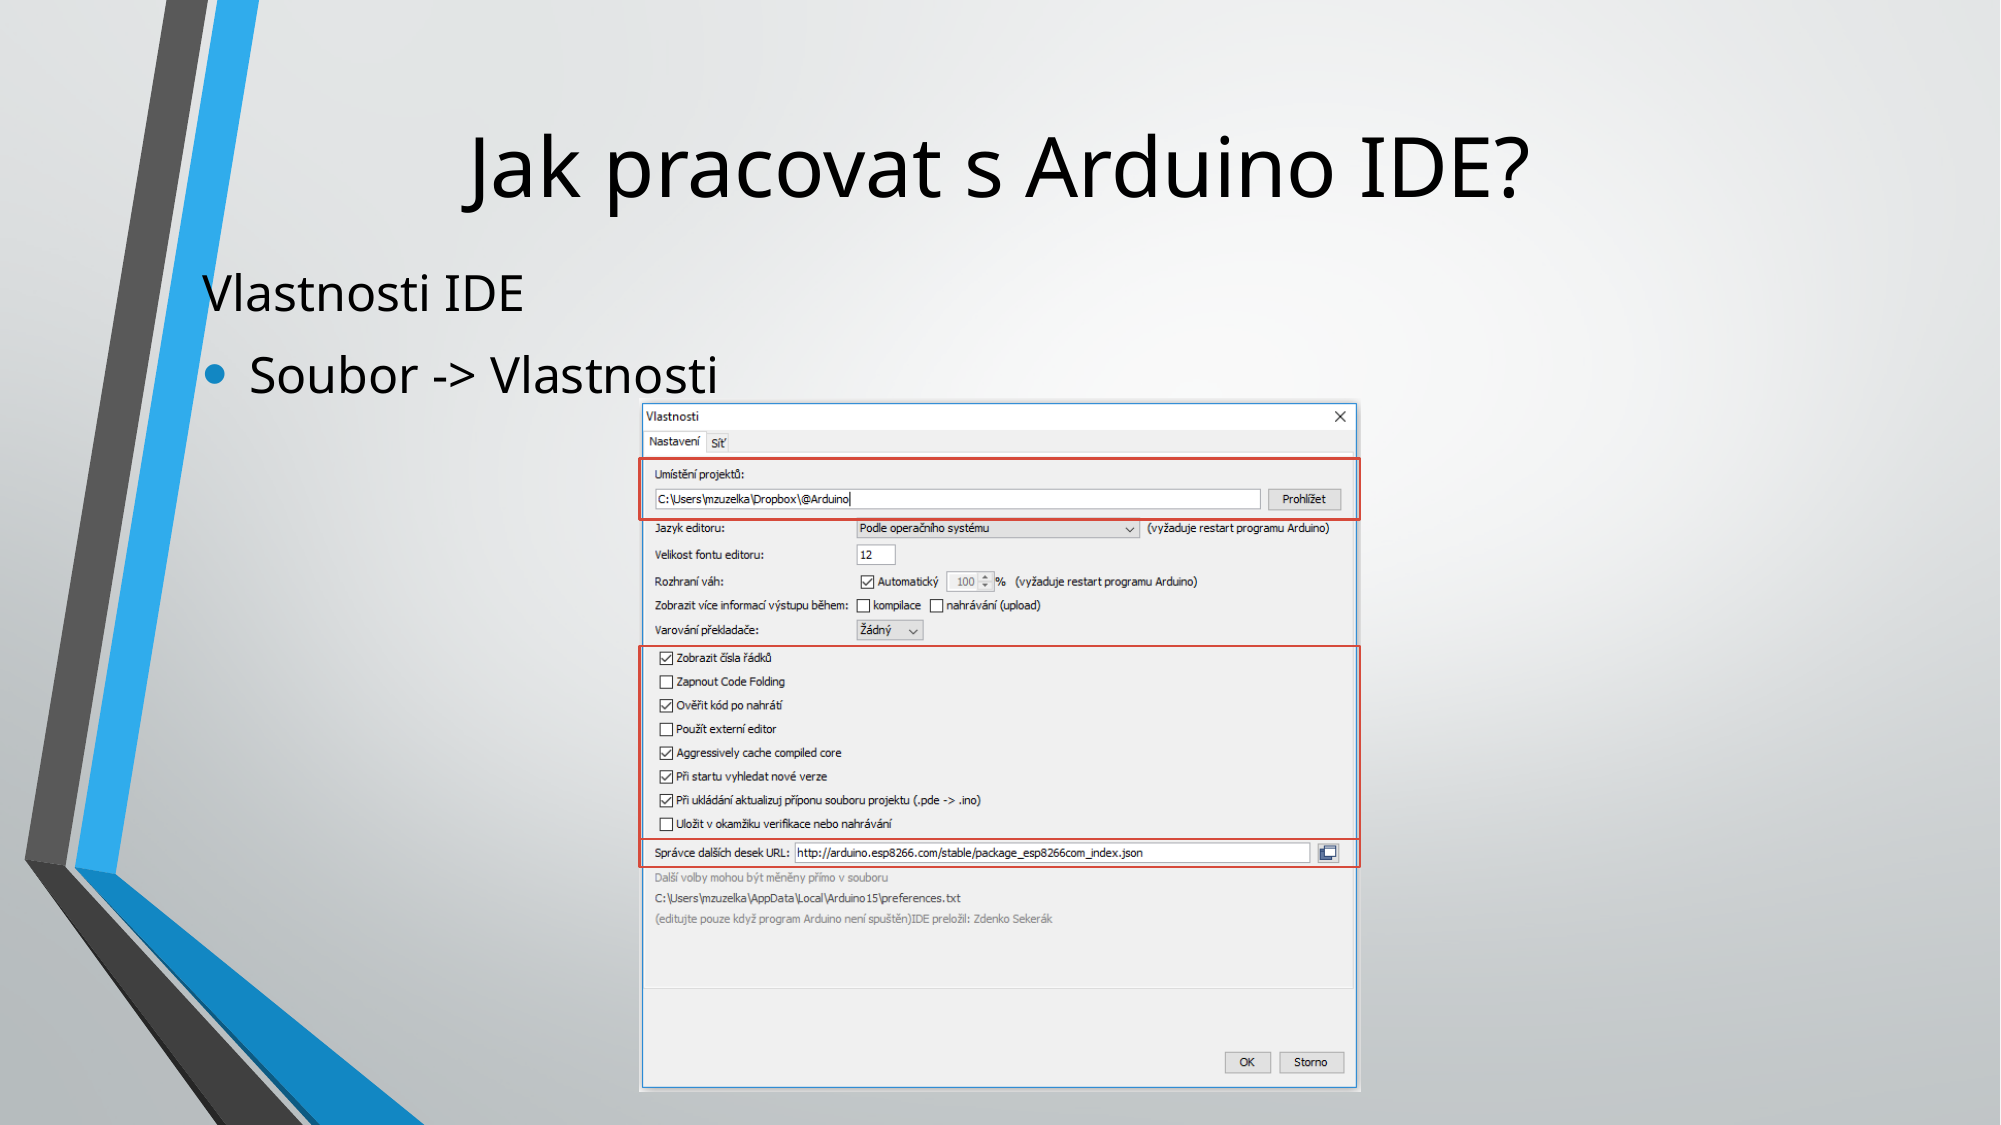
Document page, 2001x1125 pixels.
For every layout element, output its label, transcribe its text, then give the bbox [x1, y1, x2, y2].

list Vlastnosti IDE Soubor -> Vlastnosti [187, 226, 1813, 438]
title Jak pracovat s Arduino IDE? [187, 101, 1813, 226]
picture [639, 398, 1361, 1092]
